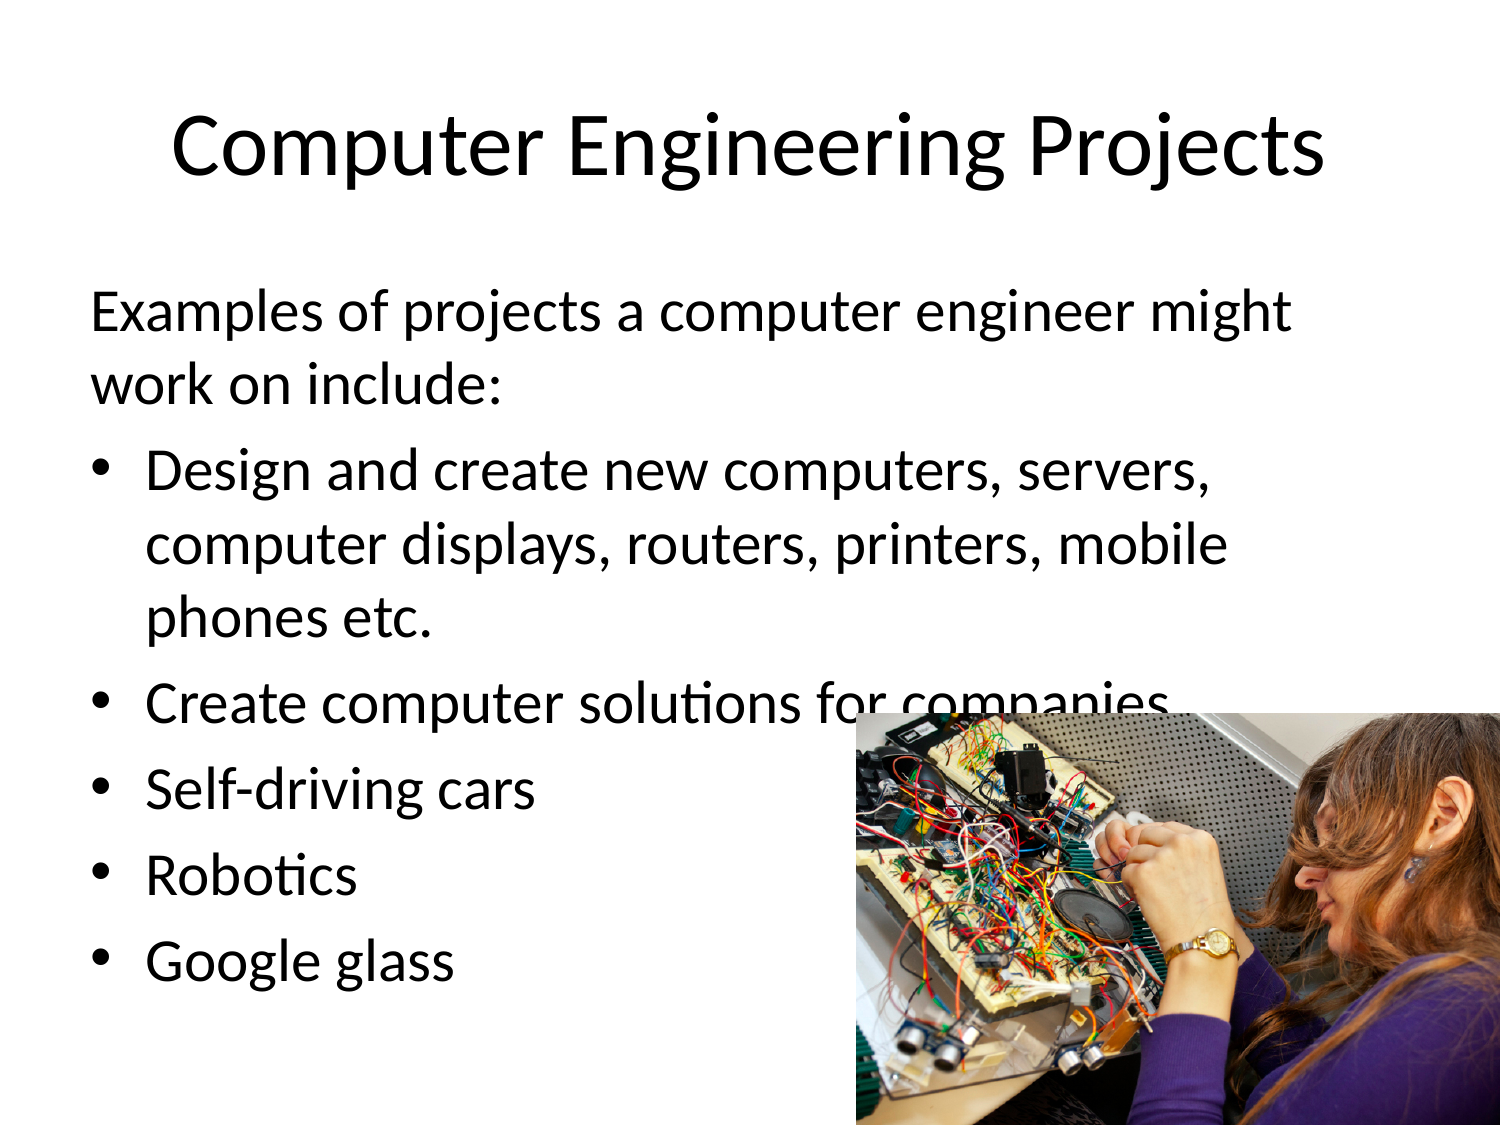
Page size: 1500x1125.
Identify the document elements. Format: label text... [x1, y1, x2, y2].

picture [855, 713, 1500, 1125]
title Computer Engineering Projects [75, 45, 1425, 233]
list Examples of projects a computer engineer might work on include: Design and create new computers, servers, computer displays, routers, printers, mobile phones etc. Create computer solutions for companies Self-driving cars Robotics Google glass [75, 262, 1425, 1005]
